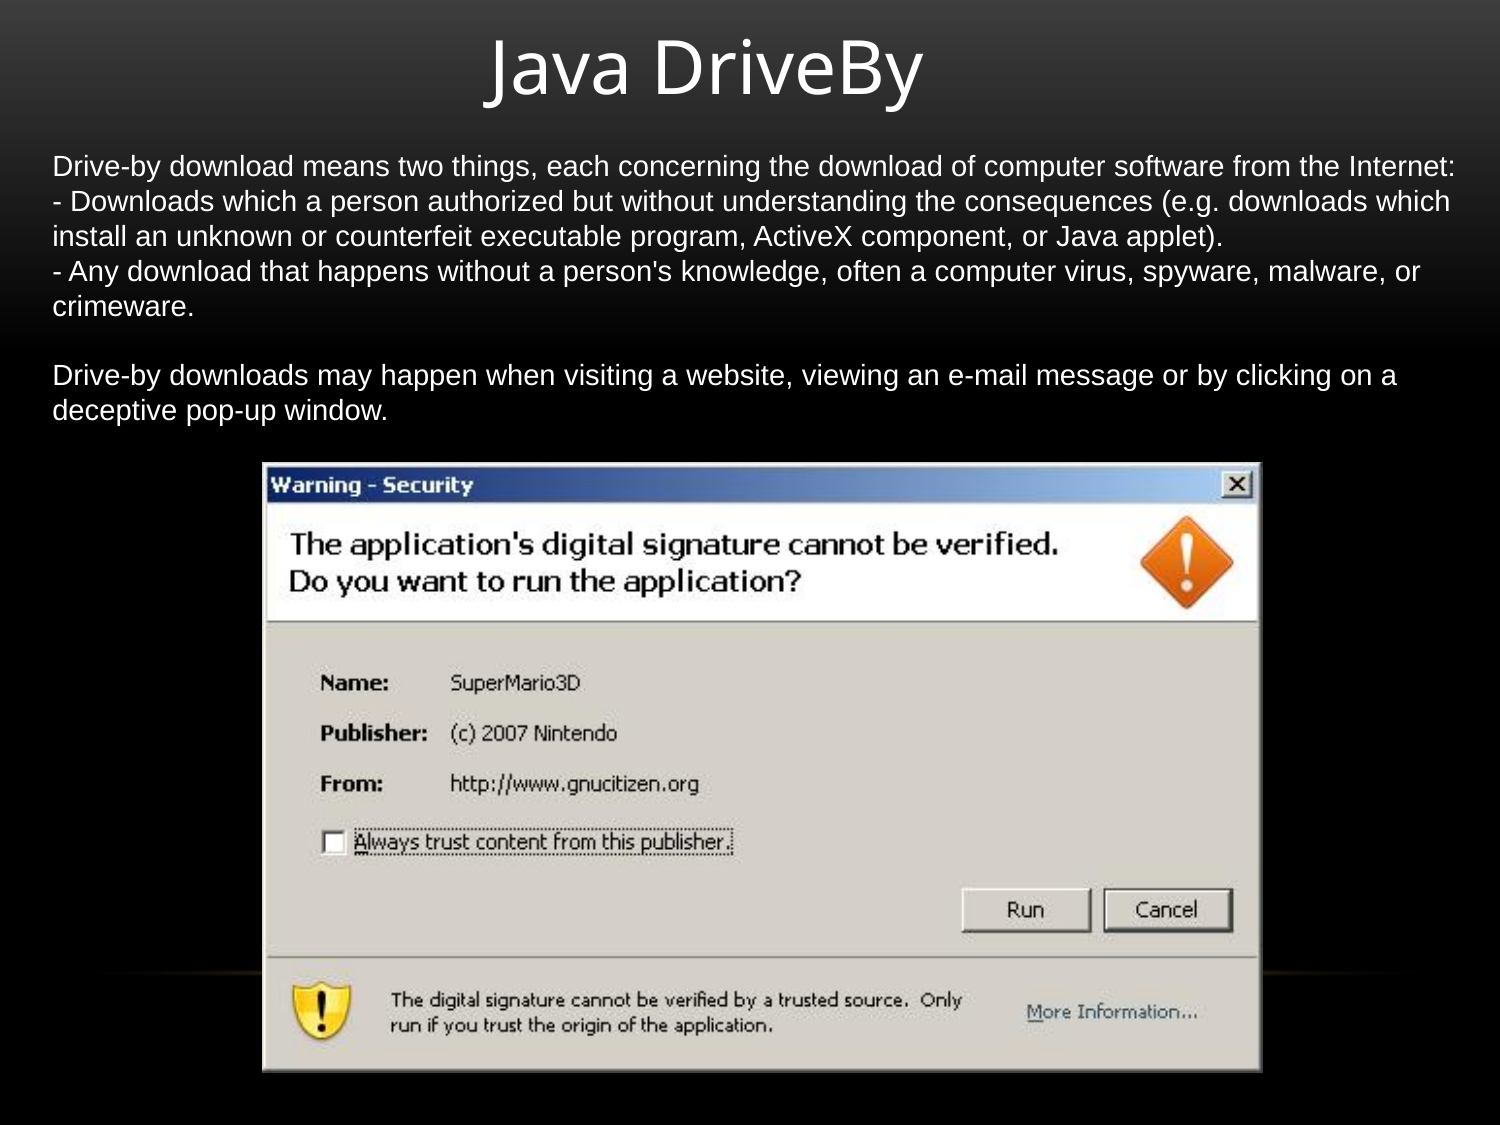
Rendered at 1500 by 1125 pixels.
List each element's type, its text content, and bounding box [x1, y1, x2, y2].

text_box Drive-by download means two things, each concerning the download of computer software from the Internet: - Downloads which a person authorized but without understanding the consequences (e.g. downloads which install an unknown or counterfeit executable program, ActiveX component, or Java applet). - Any download that happens without a person's knowledge, often a computer virus, spyware, malware, or crimeware. Drive-by downloads may happen when visiting a website, viewing an e-mail message or by clicking on a deceptive pop-up window. [37, 139, 1475, 434]
text_box Java DriveBy [474, 12, 950, 118]
picture [0, 0, 1500, 1125]
